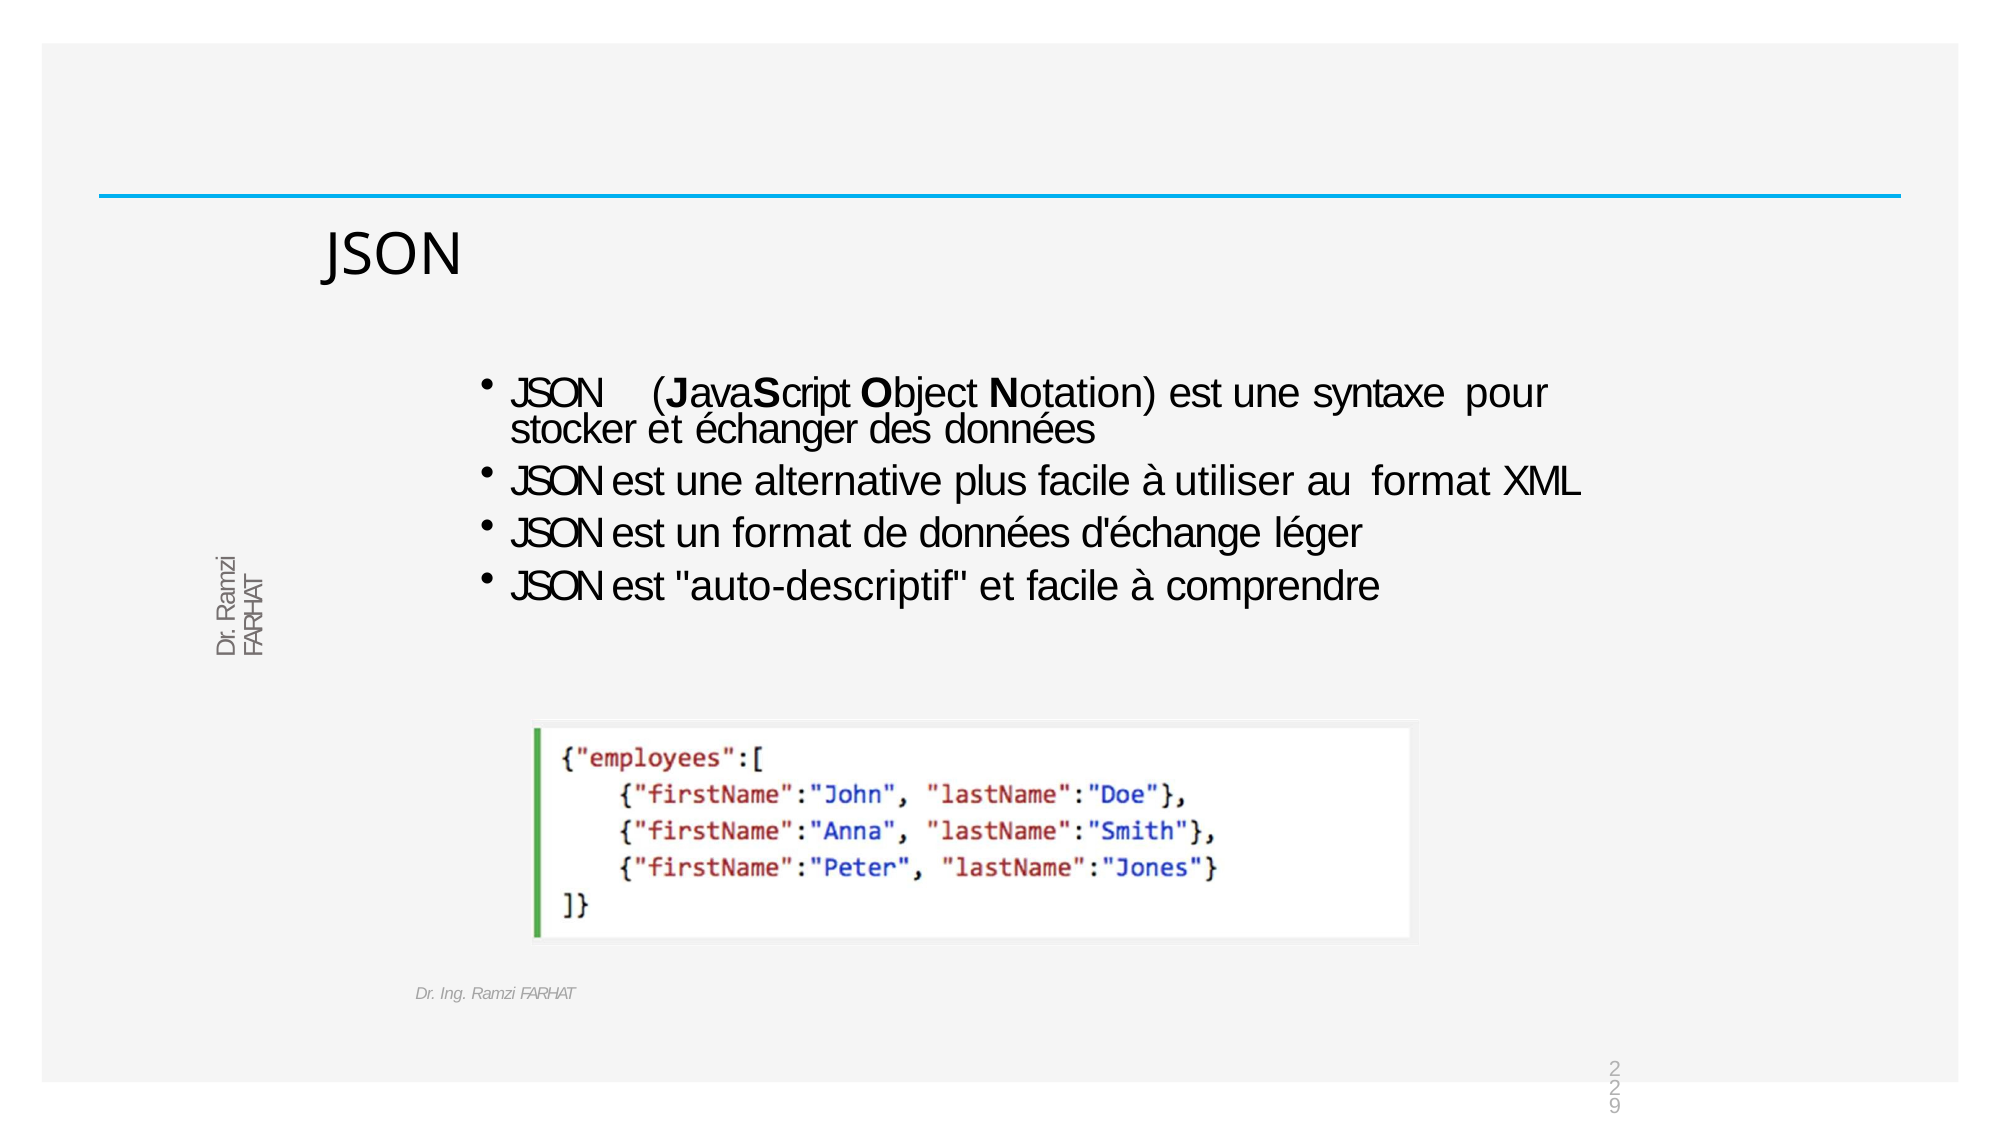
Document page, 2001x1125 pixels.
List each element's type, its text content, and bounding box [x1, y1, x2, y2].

text_box Dr. Ing. Ramzi FARHAT [413, 984, 577, 1003]
text_box Dr. Ramzi FARHAT [213, 465, 241, 660]
text_box JSON (JavaScript Object Notation) est une syntaxe pour stocker et échanger des données JSON est une alternative plus facile à utiliser au format XML JSON est un format de données d'échange léger JSON est "auto-descriptif" et facile à comprendre [478, 361, 1681, 609]
title JSON [323, 95, 479, 286]
slide_number 229 [1579, 742, 1627, 1125]
text_box [530, 719, 1420, 946]
